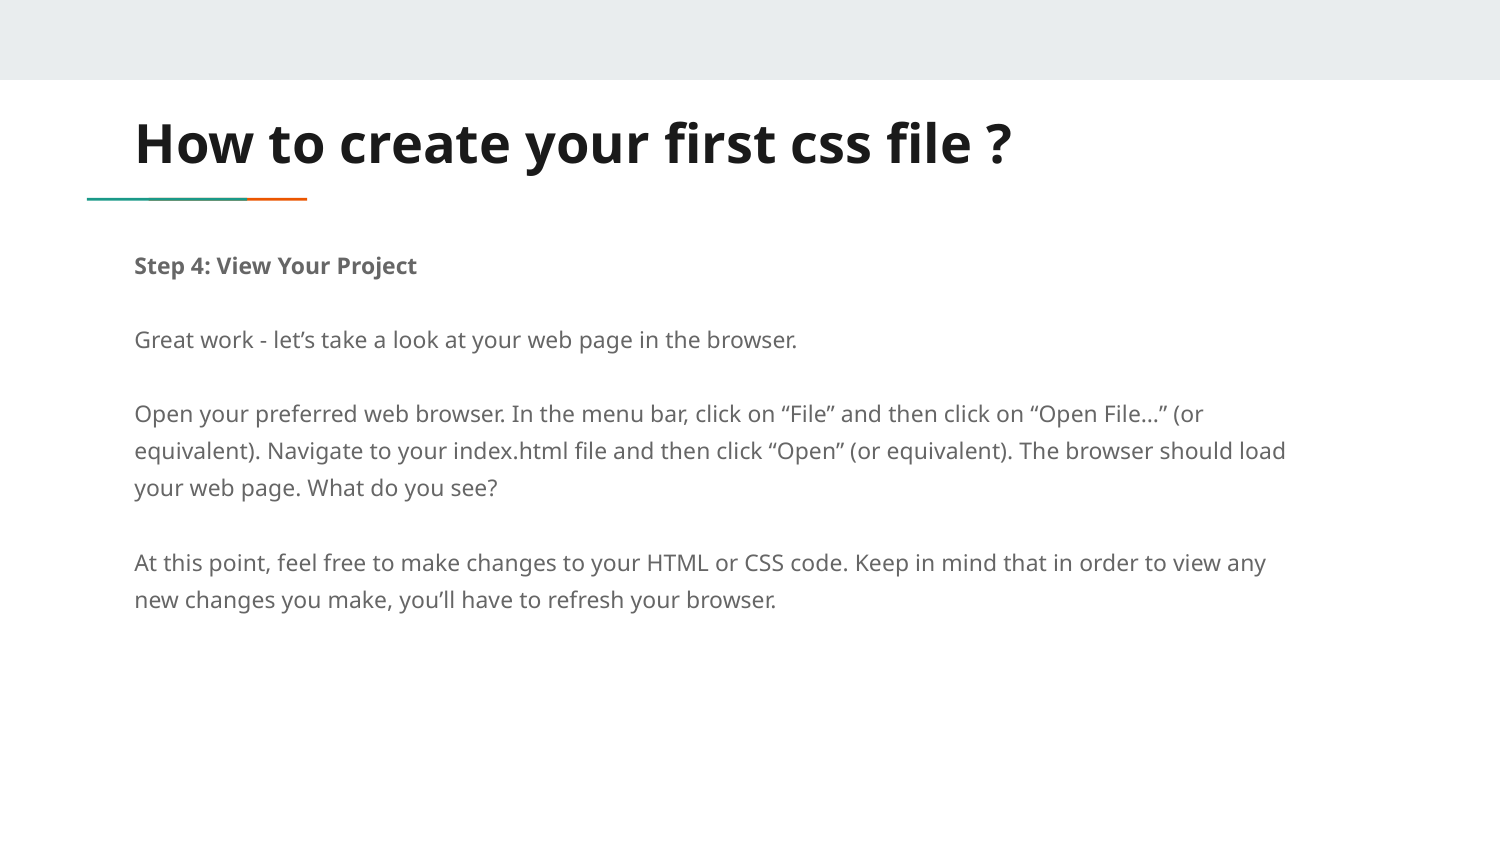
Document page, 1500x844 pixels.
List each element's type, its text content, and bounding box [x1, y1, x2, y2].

title How to create your first css file ? [119, 94, 1381, 183]
list Step 4: View Your Project Great work - let’s take a look at your web page in the browser. Open your preferred web browser. In the menu bar, click on “File” and then click on “Open File…” (or equivalent). Navigate to your index.html file and then click “Open” (or equivalent). The browser should load your web page. What do you see? At this point, feel free to make changes to your HTML or CSS code. Keep in mind that in order to view any new changes you make, you’ll have to refresh your browser. [119, 227, 1381, 797]
